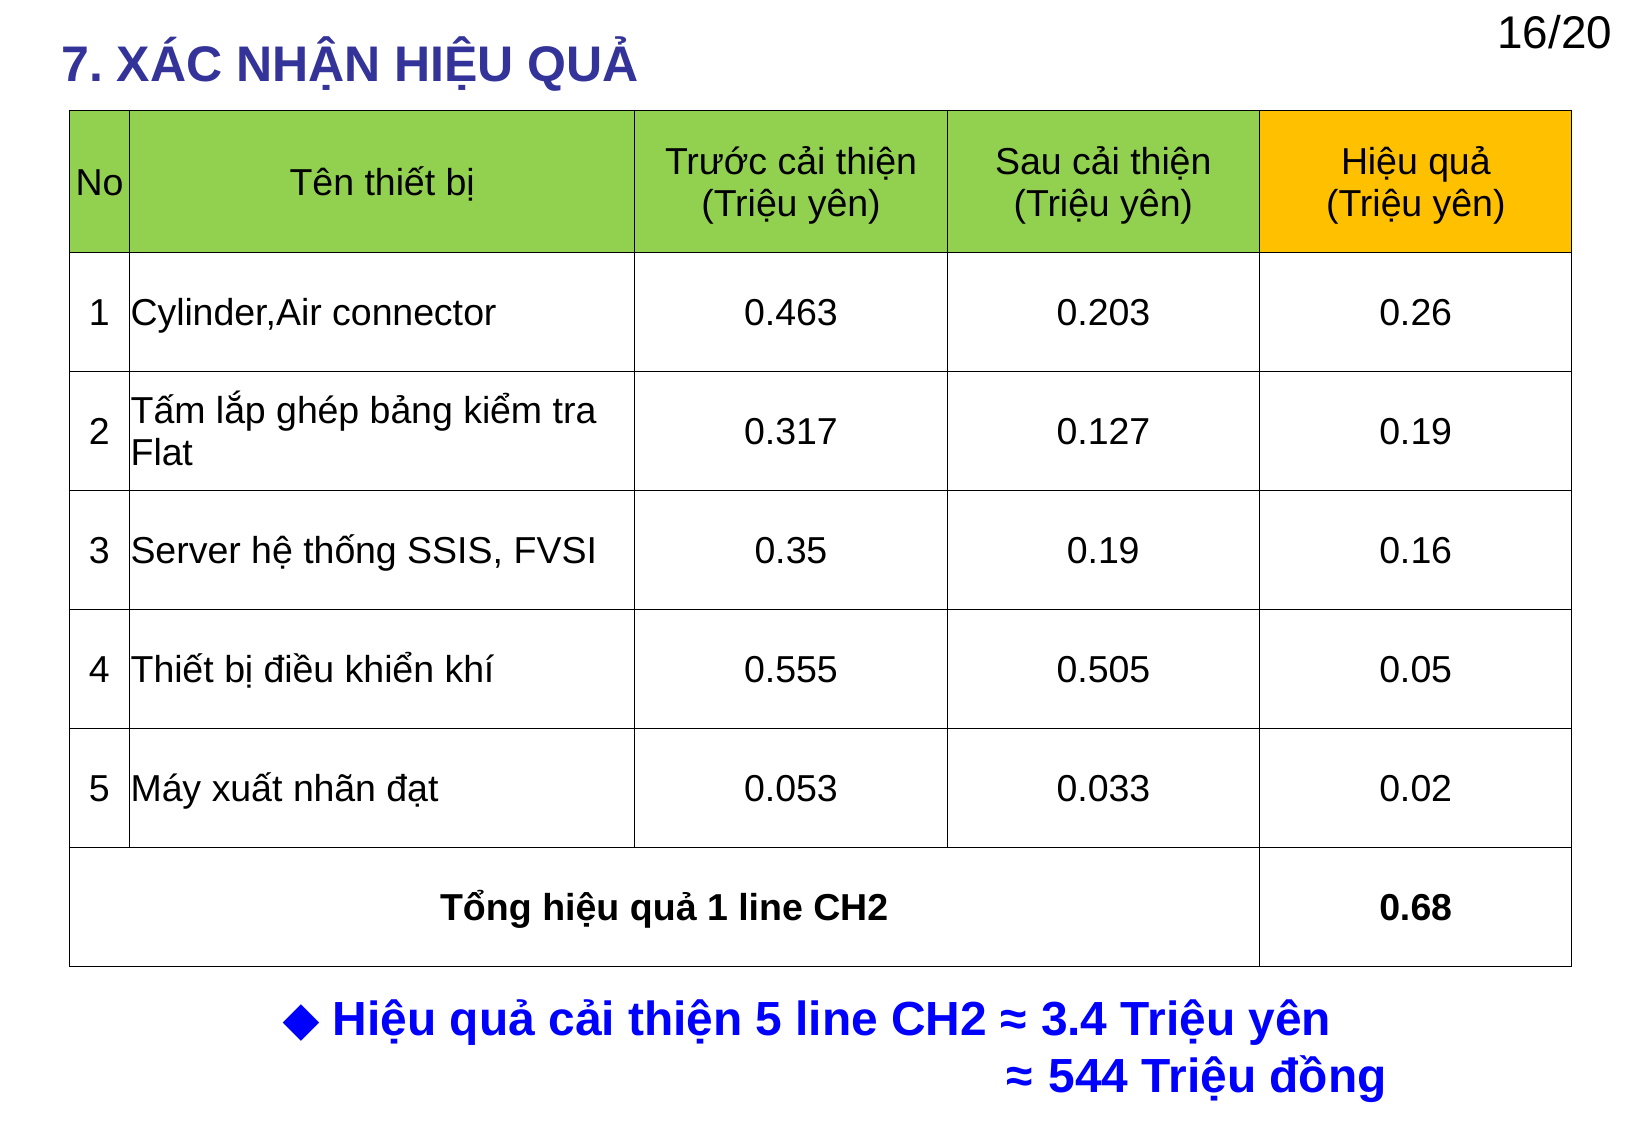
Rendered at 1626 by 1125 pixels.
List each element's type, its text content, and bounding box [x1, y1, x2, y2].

table_cell 0.463 [635, 253, 947, 371]
table_cell 0.053 [635, 729, 947, 847]
table_cell 0.505 [948, 610, 1259, 728]
table_header No [70, 111, 129, 252]
table_cell 0.16 [1260, 491, 1571, 609]
table_cell 0.02 [1260, 729, 1571, 847]
text_box 7. XÁC NHẬN HIỆU QUẢ [28, 23, 672, 99]
table_cell Thiết bị điều khiển khí [130, 610, 634, 728]
table_cell 0.68 [1260, 848, 1571, 966]
table_cell 1 [70, 253, 129, 371]
table_cell Server hệ thống SSIS, FVSI [130, 491, 634, 609]
table_cell 0.033 [948, 729, 1259, 847]
table_cell 0.203 [948, 253, 1259, 371]
table_cell 0.19 [948, 491, 1259, 609]
table_header Hiệu quả (Triệu yên) [1260, 111, 1571, 252]
table_cell Tấm lắp ghép bảng kiểm tra Flat [130, 372, 634, 490]
table_cell Cylinder,Air connector [130, 253, 634, 371]
table_cell 0.317 [635, 372, 947, 490]
table_cell Máy xuất nhãn đạt [130, 729, 634, 847]
table_cell 5 [70, 729, 129, 847]
table_cell 0.26 [1260, 253, 1571, 371]
table_cell 0.05 [1260, 610, 1571, 728]
table_cell 4 [70, 610, 129, 728]
table_cell Tổng hiệu quả 1 line CH2 [70, 848, 1259, 966]
text_box ◆ Hiệu quả cải thiện 5 line CH2 ≈ 3.4 Triệu yên ≈ 544 Triệu đồng [0, 980, 1615, 1110]
table_cell 0.35 [635, 491, 947, 609]
table_cell 2 [70, 372, 129, 490]
table_cell 0.555 [635, 610, 947, 728]
table_header Sau cải thiện (Triệu yên) [948, 111, 1259, 252]
table_cell 0.127 [948, 372, 1259, 490]
table_cell 0.19 [1260, 372, 1571, 490]
table_header Trước cải thiện (Triệu yên) [635, 111, 947, 252]
table_cell 3 [70, 491, 129, 609]
table_header Tên thiết bị [130, 111, 634, 252]
